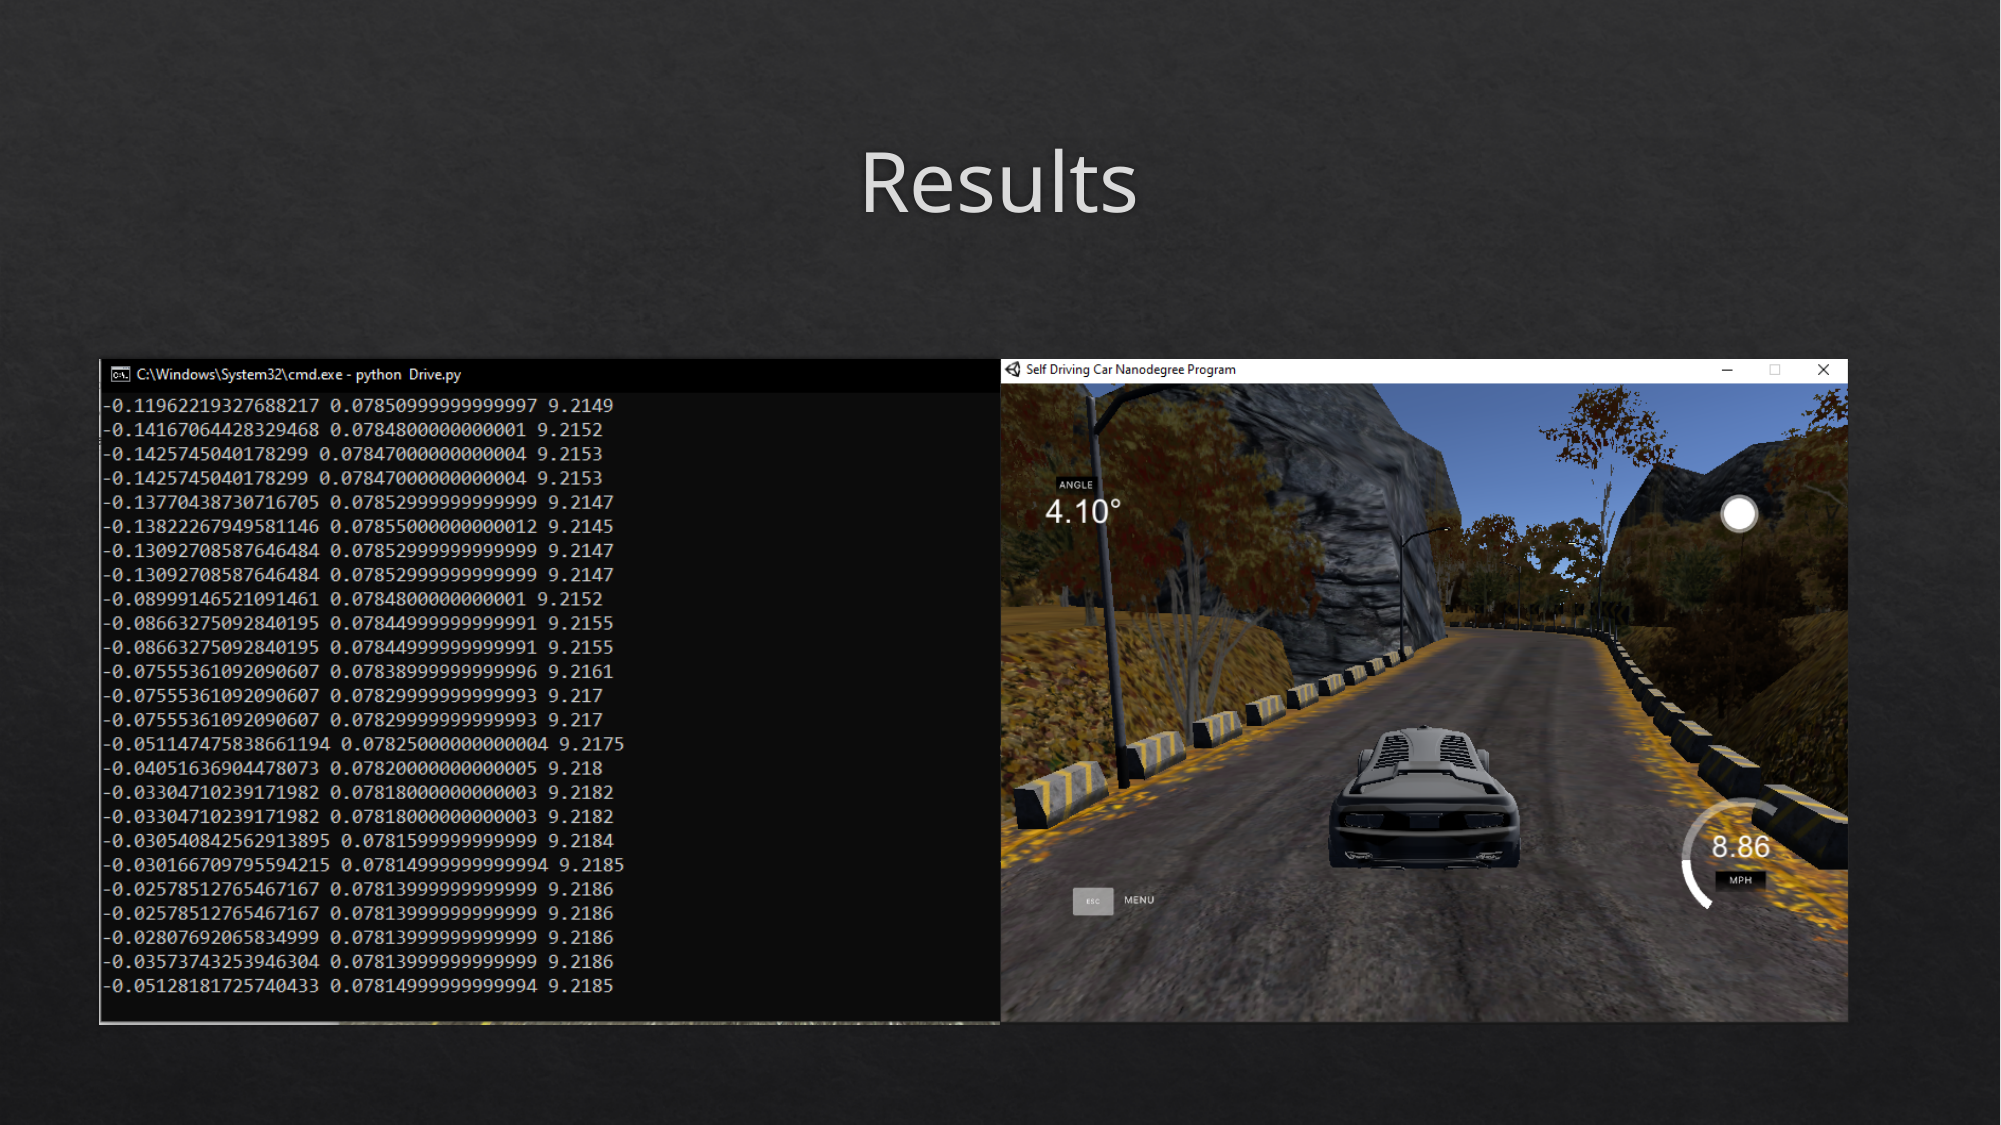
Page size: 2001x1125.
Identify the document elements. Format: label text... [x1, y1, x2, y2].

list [99, 358, 996, 1026]
picture [1000, 358, 1849, 1026]
title Results [149, 99, 1849, 260]
